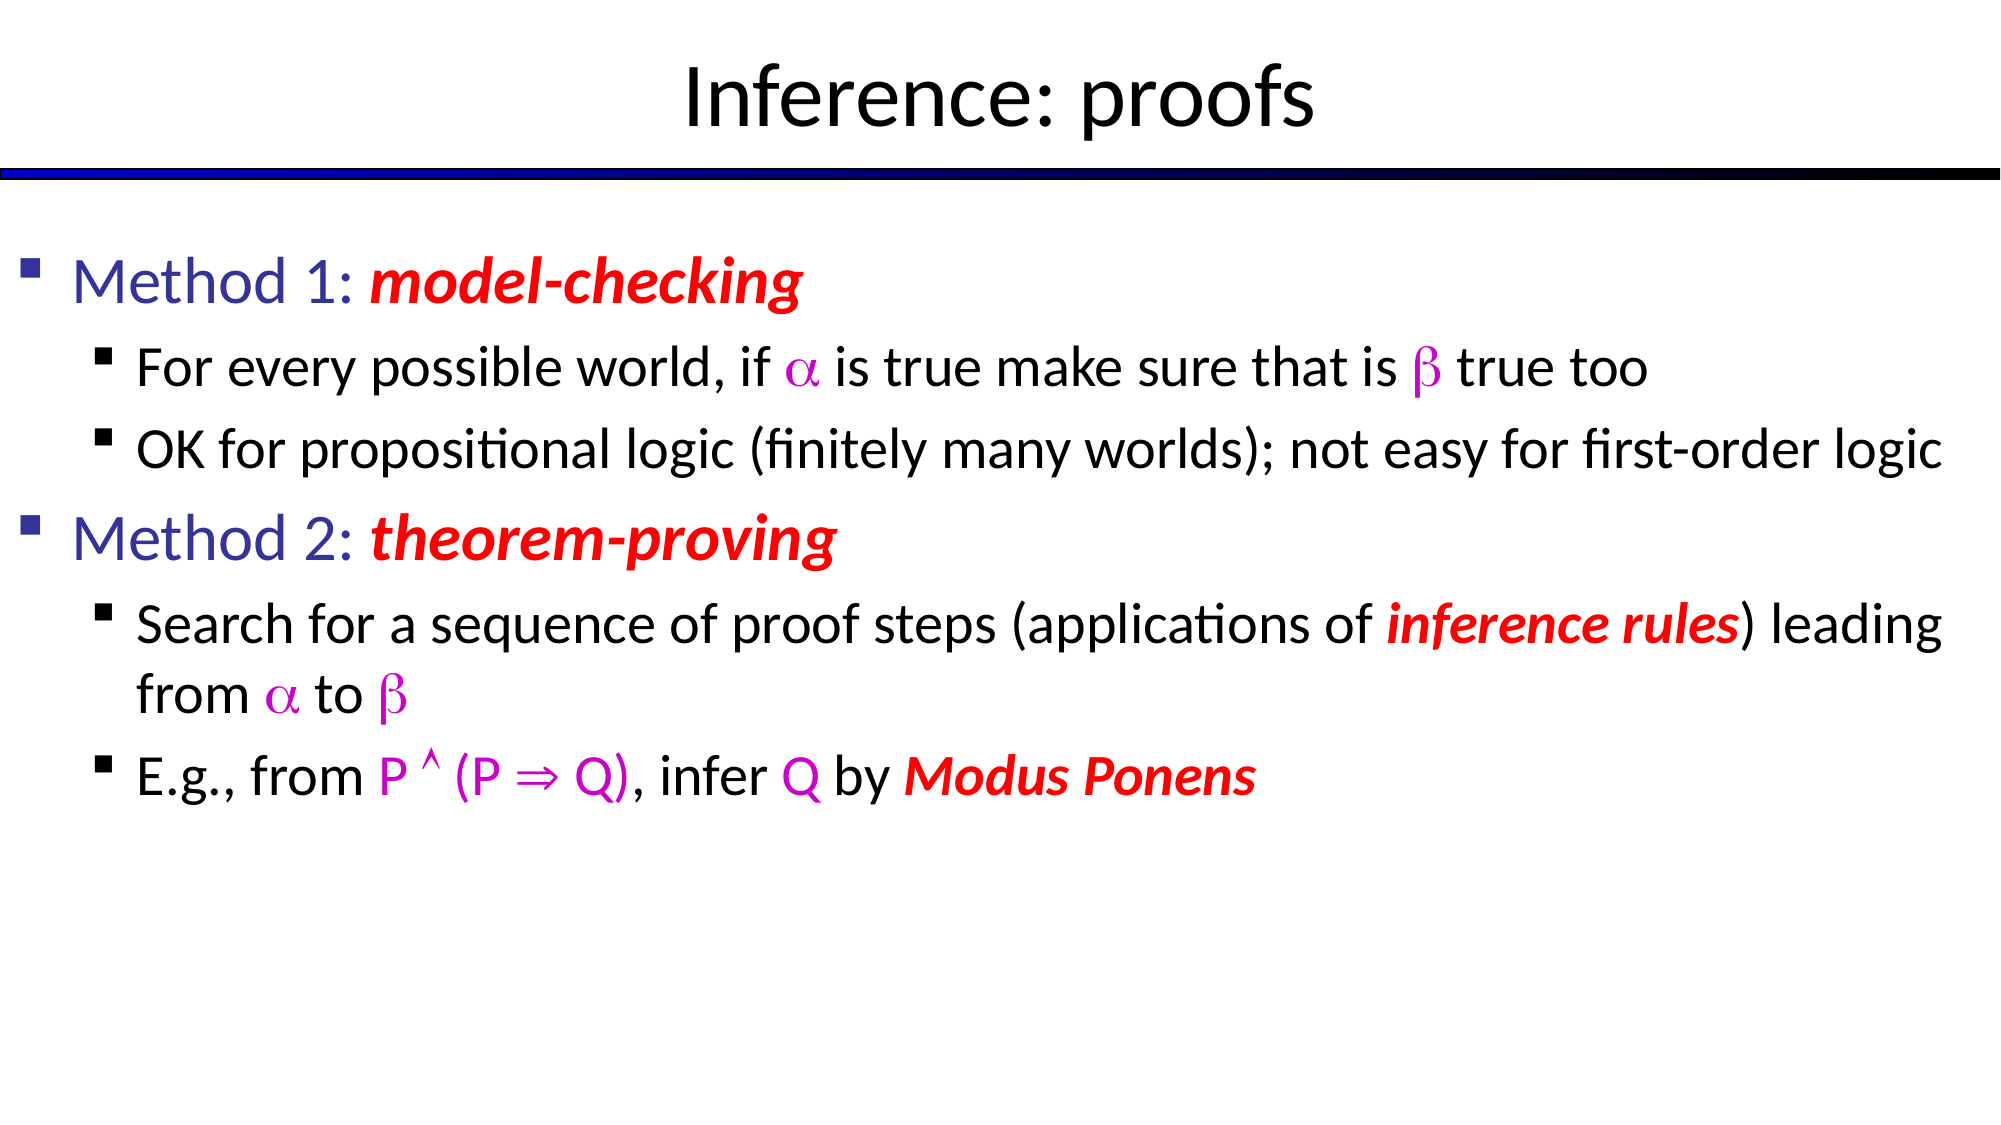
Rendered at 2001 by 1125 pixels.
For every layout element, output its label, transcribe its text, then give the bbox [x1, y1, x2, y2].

title Inference: proofs [0, 0, 2000, 184]
list Method 1: model-checking For every possible world, if  is true make sure that is  true too OK for propositional logic (finitely many worlds); not easy for first-order logic Method 2: theorem-proving Search for a sequence of proof steps (applications of inference rules) leading from  to  E.g., from P  (P  Q), infer Q by Modus Ponens [0, 228, 2000, 1006]
